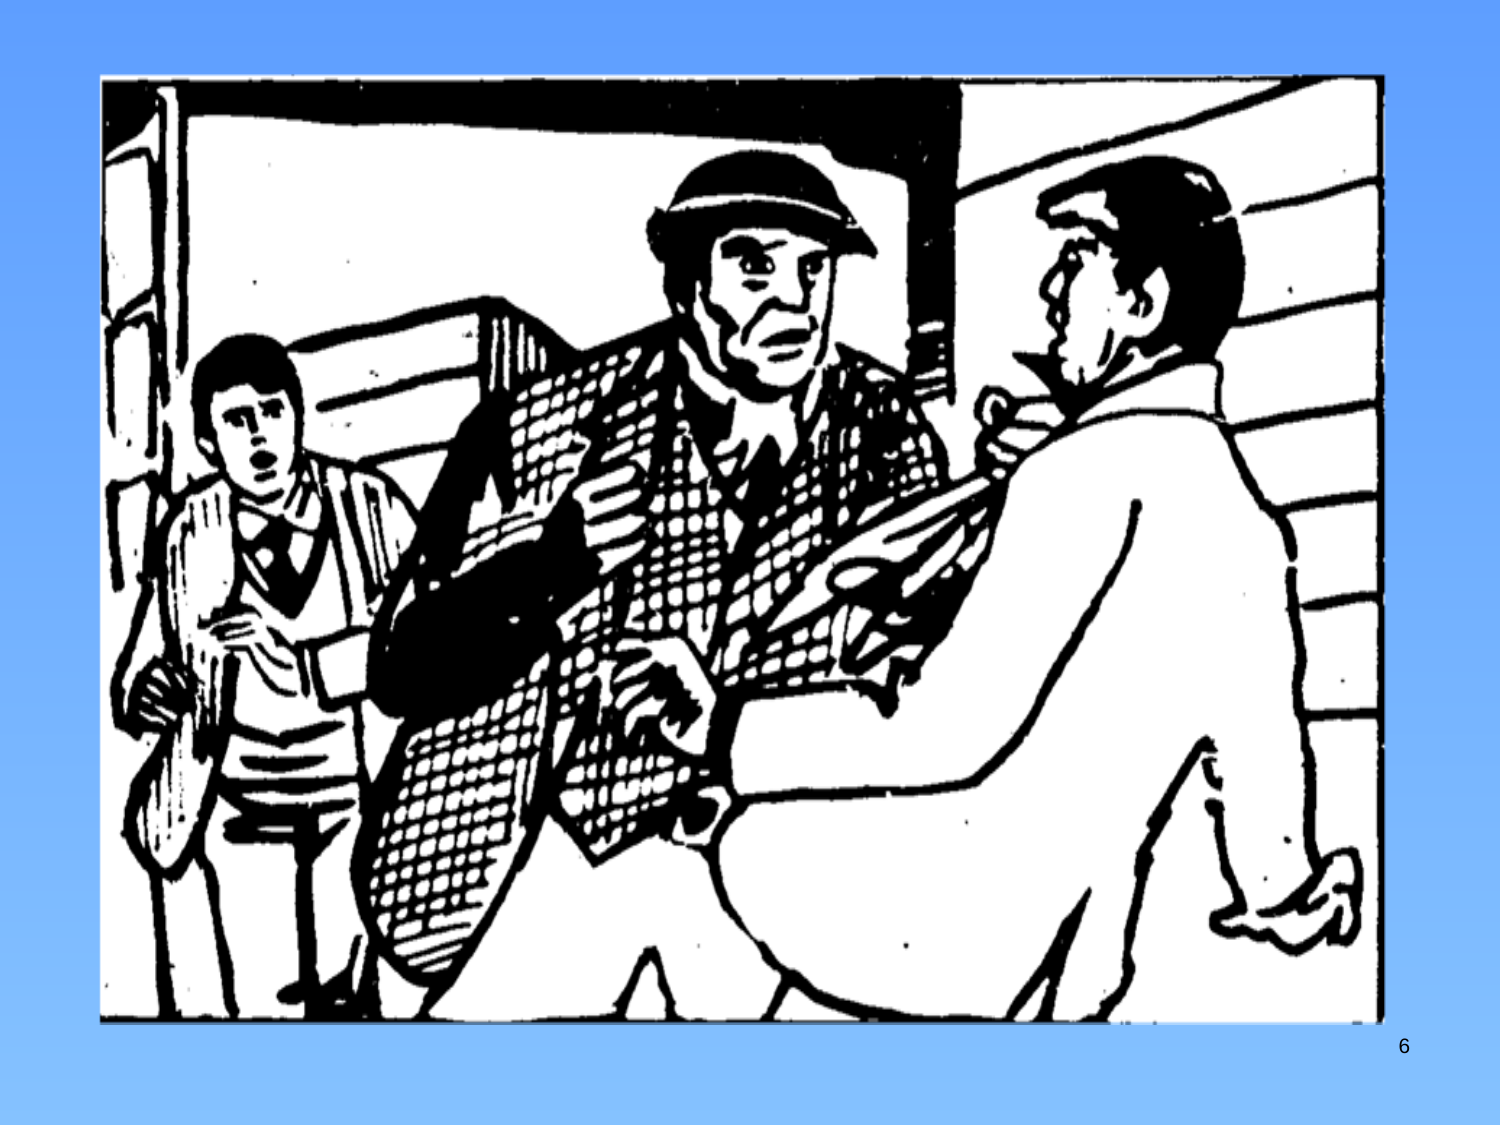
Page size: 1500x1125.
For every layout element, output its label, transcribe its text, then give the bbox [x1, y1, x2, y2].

slide_number 6 [1074, 1025, 1425, 1100]
picture [99, 74, 1386, 1026]
